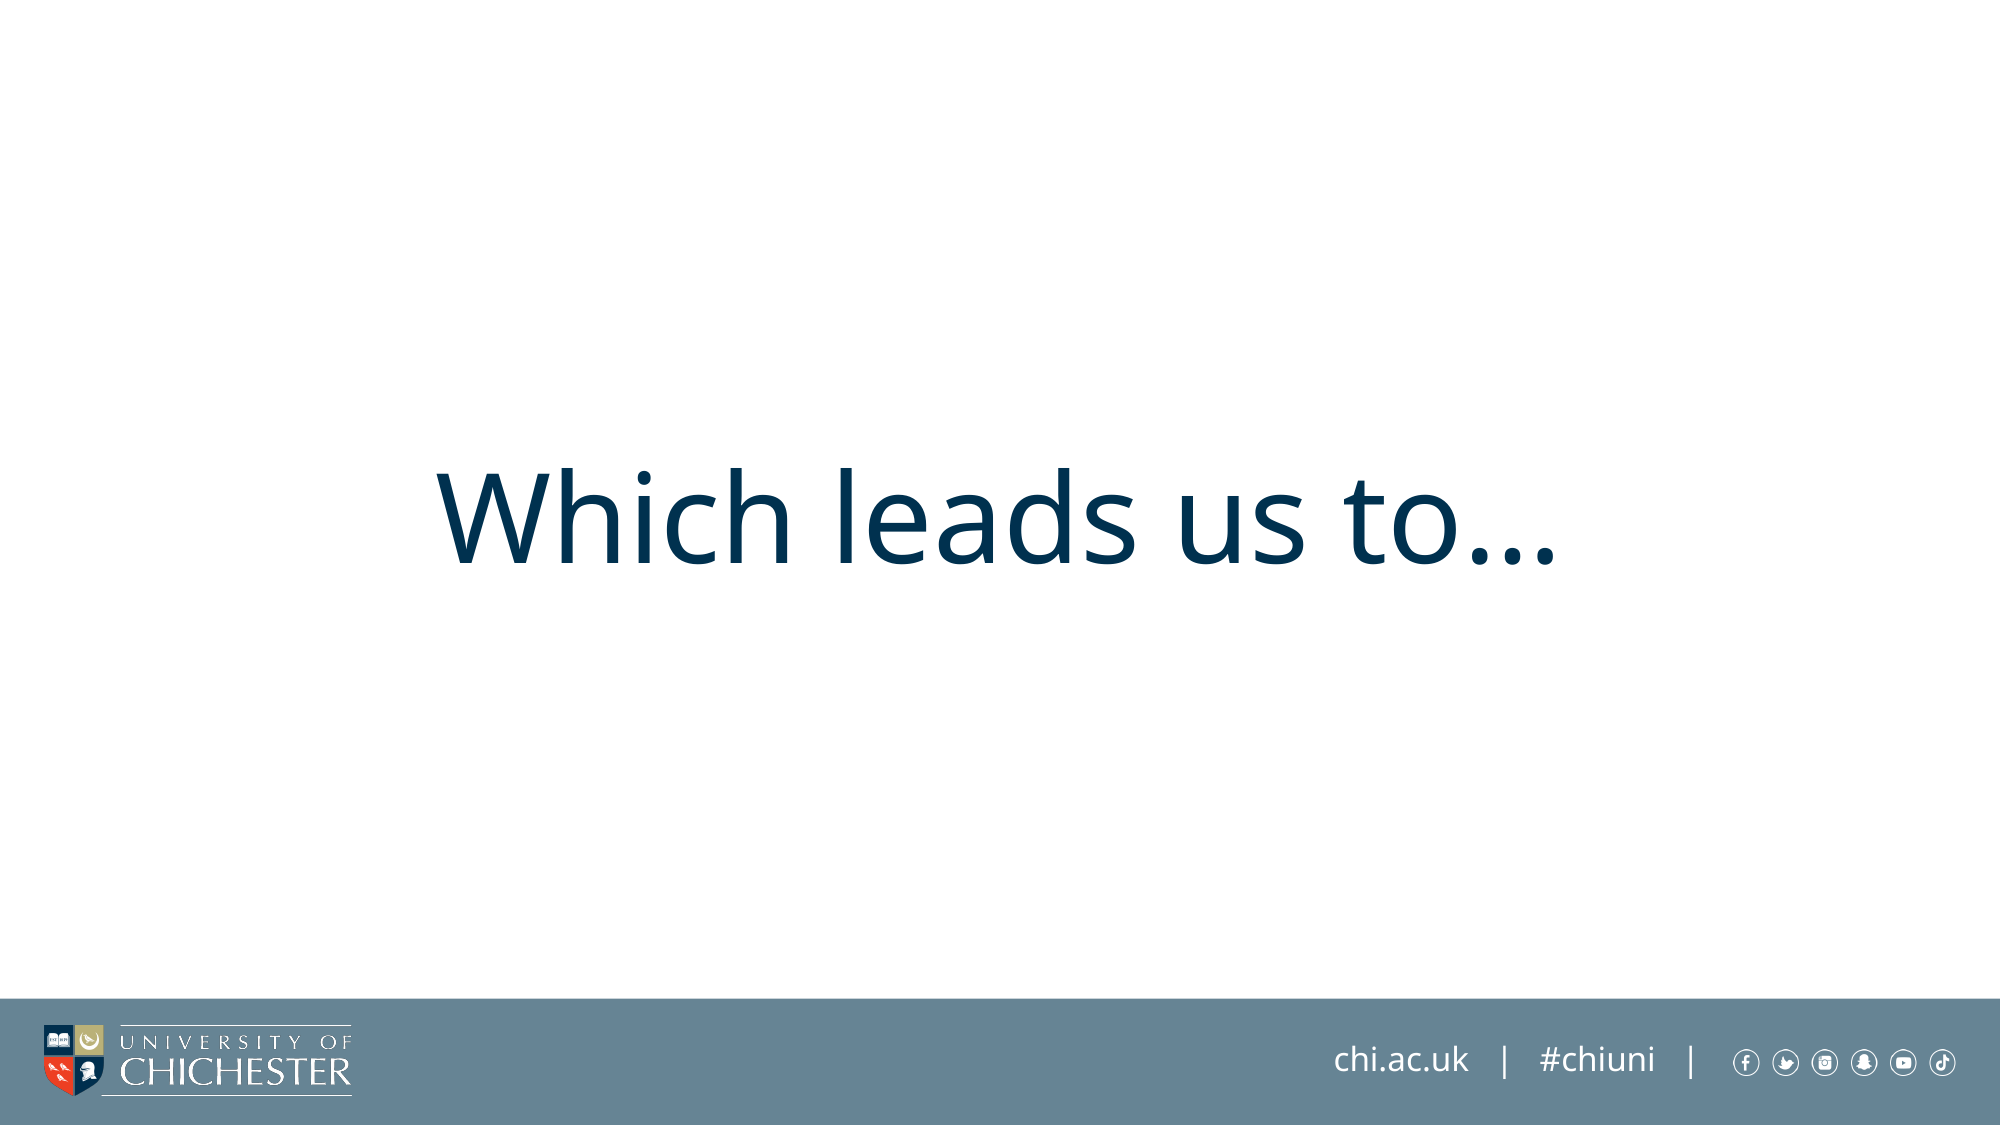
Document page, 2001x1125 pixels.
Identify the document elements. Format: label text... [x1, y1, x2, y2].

picture [44, 1025, 352, 1096]
picture [1733, 1049, 1956, 1076]
title Which leads us to… [136, 280, 1862, 749]
